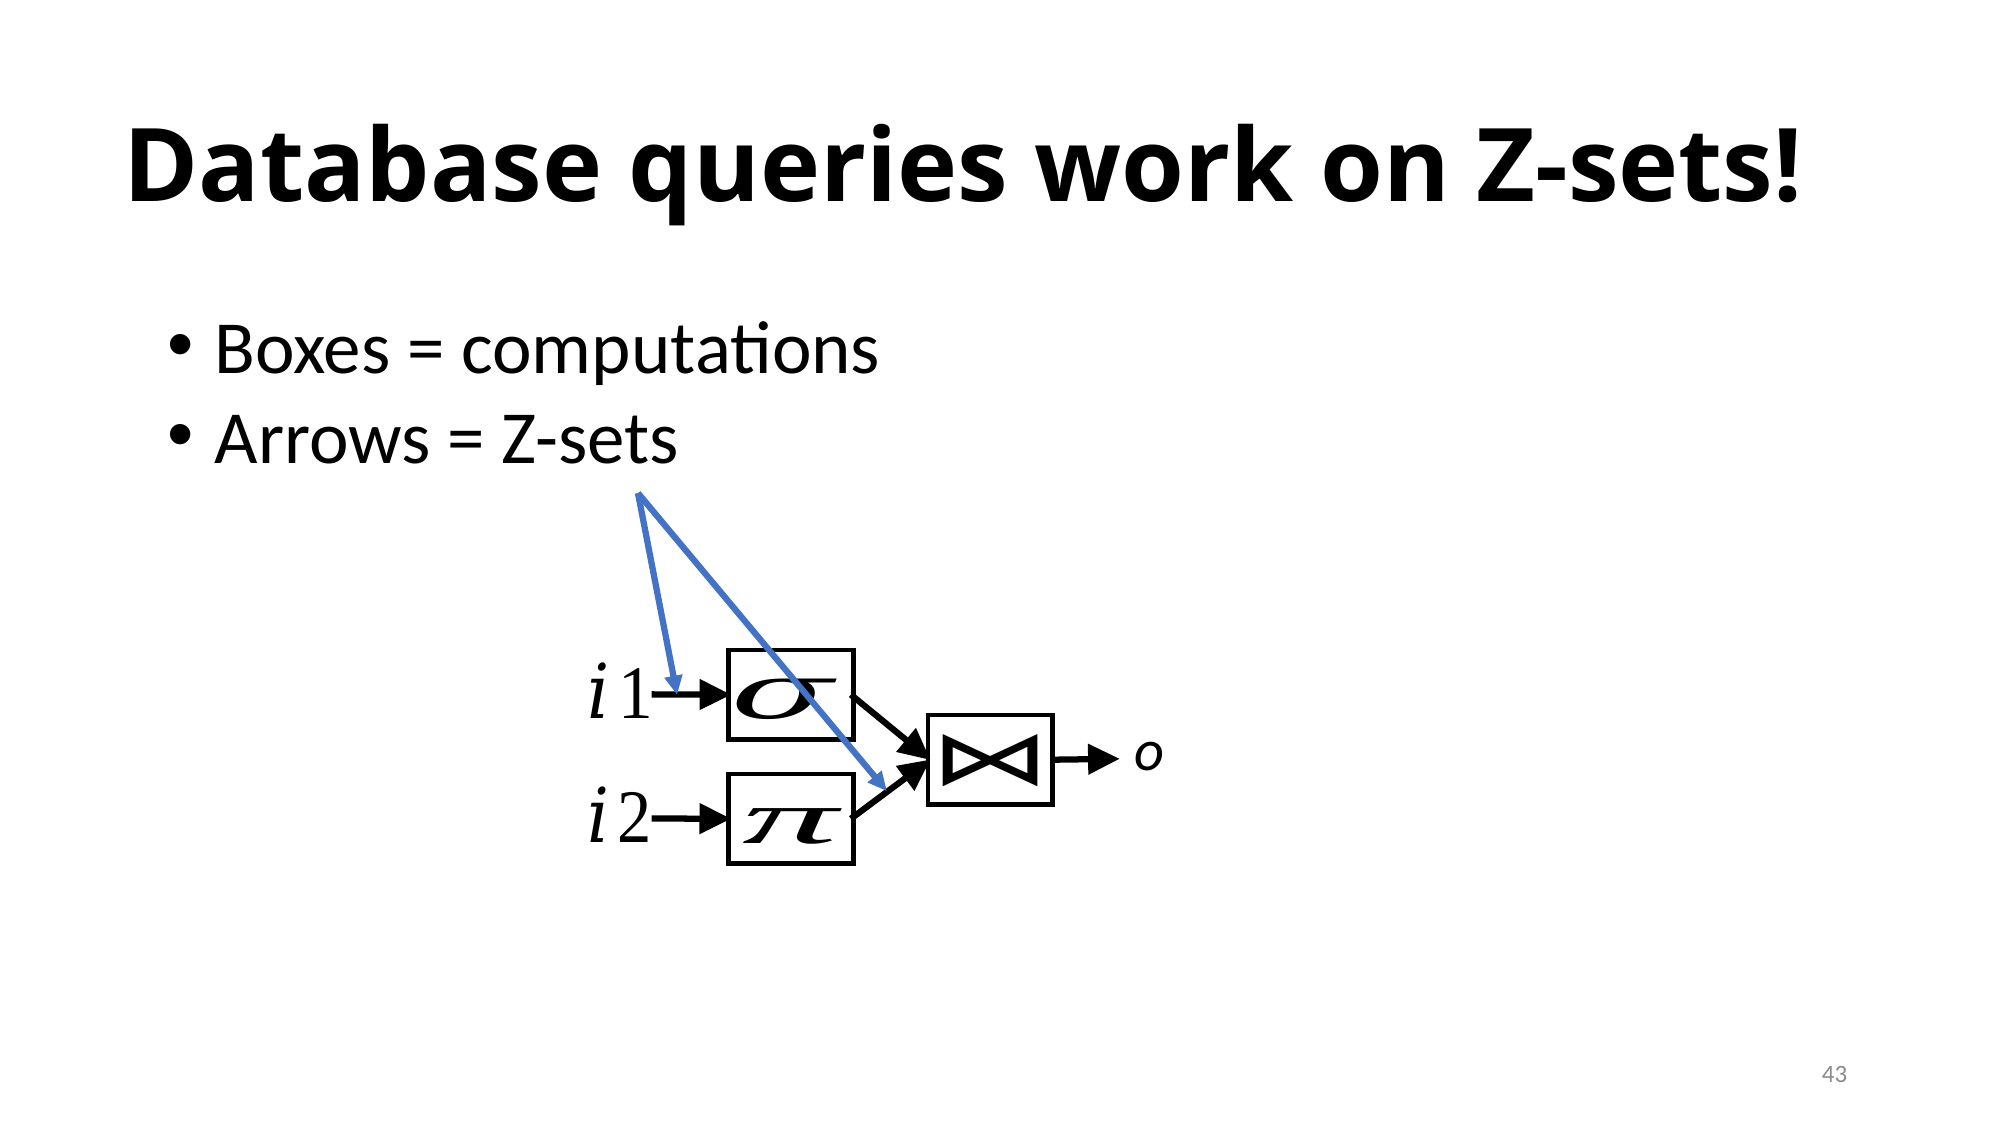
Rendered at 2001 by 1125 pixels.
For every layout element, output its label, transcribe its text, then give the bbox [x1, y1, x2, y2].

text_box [637, 493, 887, 791]
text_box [887, 694, 931, 759]
slide_number 43 [1798, 1042, 1863, 1103]
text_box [850, 759, 931, 819]
text_box Boxes = computations Arrows = Z-sets [152, 290, 896, 486]
text_box o [1119, 705, 1159, 790]
title Database queries work on Z-sets! [108, 59, 1892, 278]
